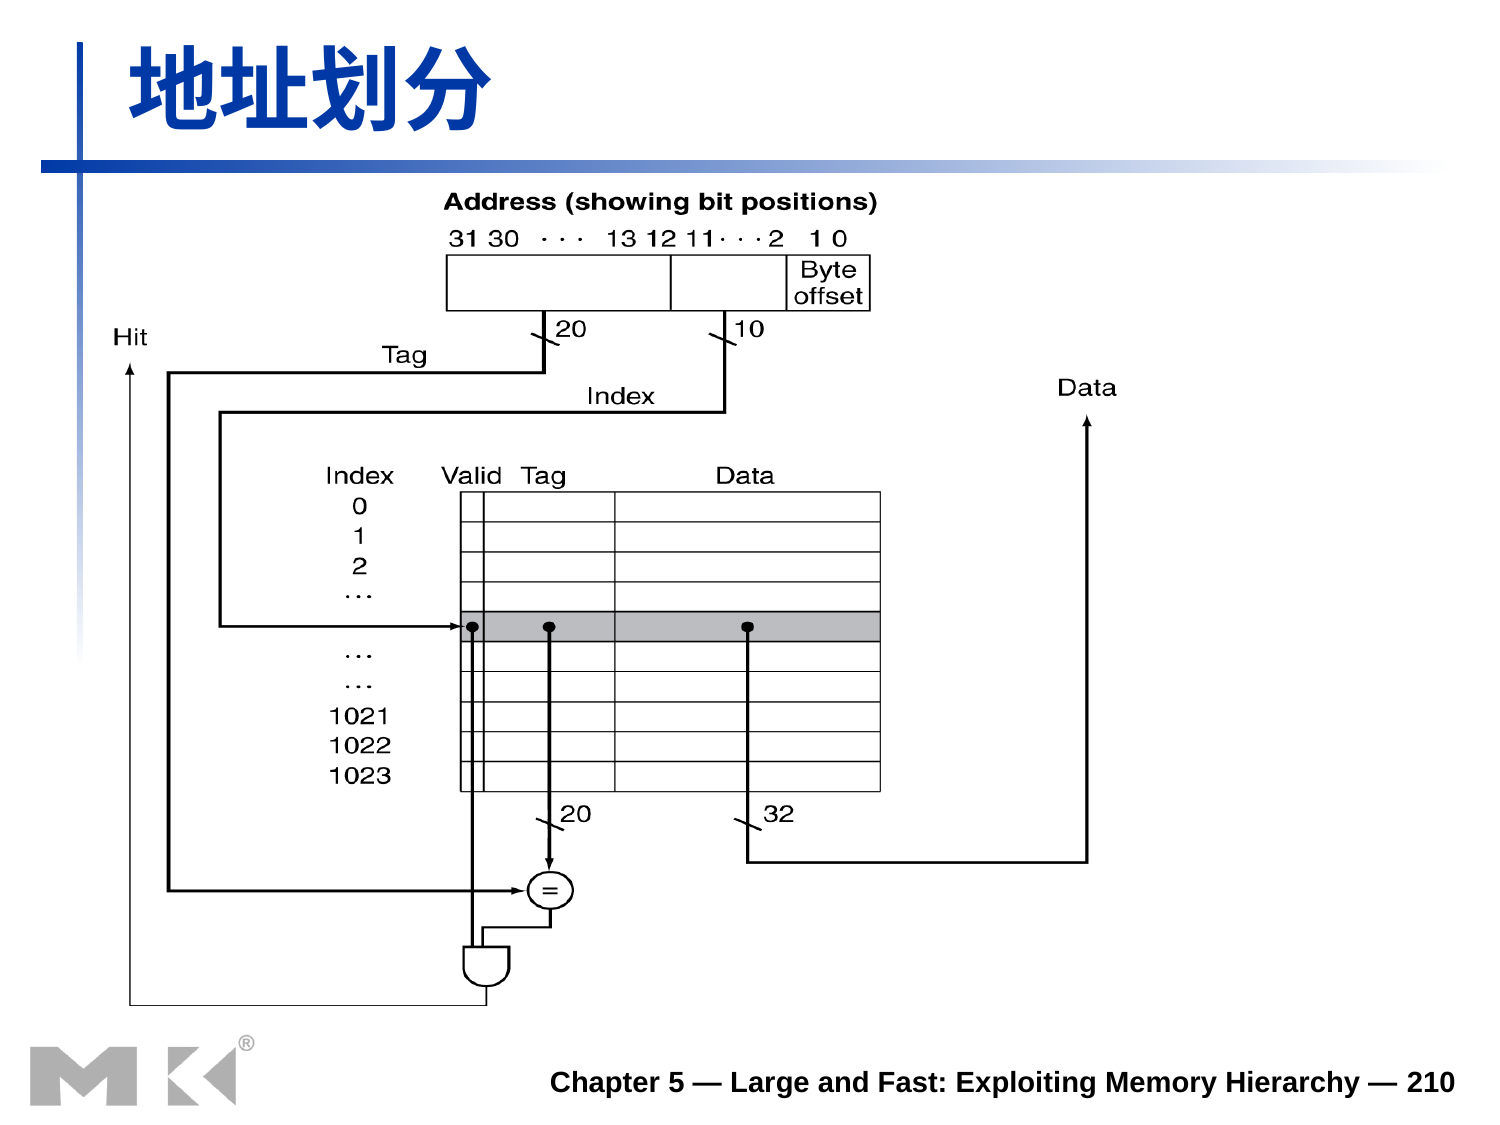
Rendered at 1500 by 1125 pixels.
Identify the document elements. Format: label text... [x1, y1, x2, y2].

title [111, 0, 1468, 150]
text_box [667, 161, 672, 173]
text_box [436, 161, 440, 173]
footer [277, 1046, 1471, 1106]
picture [111, 189, 1117, 1007]
text_box IF [612, 161, 617, 173]
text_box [700, 161, 706, 173]
text_box Di [815, 161, 819, 173]
text_box Di [793, 161, 797, 173]
picture [29, 1034, 255, 1106]
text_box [722, 161, 726, 173]
